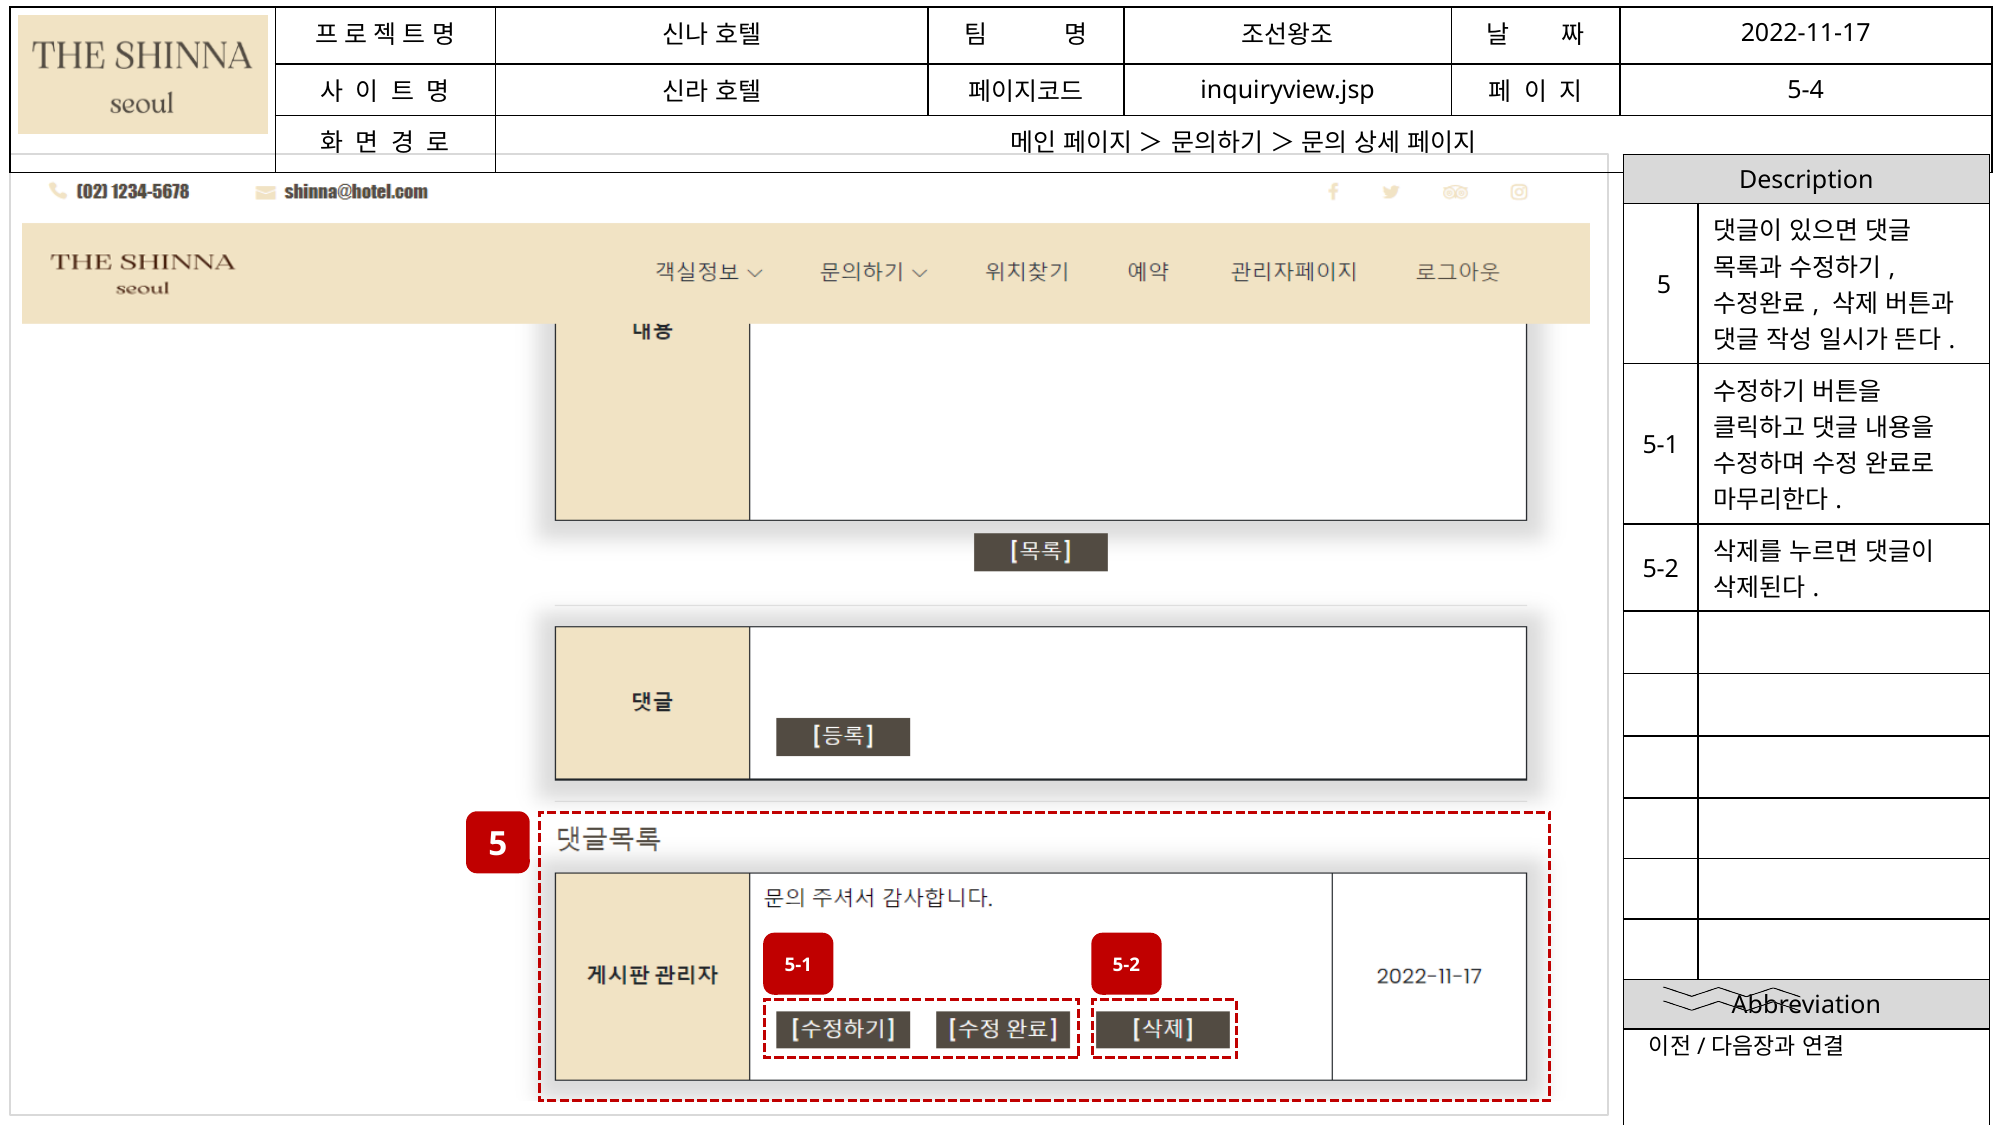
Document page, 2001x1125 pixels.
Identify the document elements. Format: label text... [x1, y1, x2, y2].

table_header [11, 8, 275, 172]
table_cell 페이지코드 [929, 65, 1123, 115]
table_header 프로젝트명 [276, 8, 495, 63]
table_cell [1624, 920, 1697, 979]
table_header Description [1624, 155, 1989, 203]
table_cell [1624, 674, 1697, 735]
table_cell inquiryview.jsp [1125, 65, 1451, 115]
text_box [1634, 983, 1876, 1070]
text_box [10, 173, 1609, 1116]
table_cell [1624, 1030, 1989, 1125]
table_cell 메인 페이지 ＞ 문의하기 ＞ 문의 상세 페이지 [496, 116, 1991, 172]
table_cell 사이트명 [276, 65, 495, 115]
table_cell [1624, 612, 1697, 673]
table_header 날짜 [1452, 8, 1619, 63]
table_cell [1624, 859, 1697, 918]
table_cell [1699, 674, 1989, 735]
table_cell 신라 호텔 [496, 65, 927, 115]
table_cell 5 [1624, 204, 1697, 363]
table_cell 5-2 [1624, 525, 1697, 610]
table_cell [1699, 737, 1989, 797]
table_cell 5-4 [1621, 65, 1991, 115]
table_cell [1699, 799, 1989, 858]
table_cell [1624, 737, 1697, 797]
picture [22, 166, 1590, 1101]
table_cell 화면경로 [276, 116, 495, 166]
table_header 2022-11-17 [1621, 8, 1991, 63]
table_cell 수정하기 버튼을 클릭하고 댓글 내용을 수정하며 수정 완료로 마무리한다. [1699, 364, 1989, 523]
table_cell [1699, 859, 1989, 918]
table_cell 5-1 [1624, 364, 1697, 523]
table_cell [1699, 612, 1989, 673]
table_cell 페이지 [1452, 65, 1619, 115]
table_cell 댓글이 있으면 댓글 목록과 수정하기, 수정완료, 삭제 버튼과 댓글 작성 일시가 뜬다. [1699, 204, 1989, 363]
table_header 신나 호텔 [496, 8, 927, 63]
table_cell Abbreviation [1624, 980, 1989, 1028]
table_header 팀명 [929, 8, 1123, 63]
picture [18, 15, 268, 134]
table_cell [1624, 799, 1697, 858]
table_cell [1699, 920, 1989, 979]
table_header 조선왕조 [1125, 8, 1451, 63]
table_cell 삭제를 누르면 댓글이 삭제된다. [1699, 525, 1989, 610]
